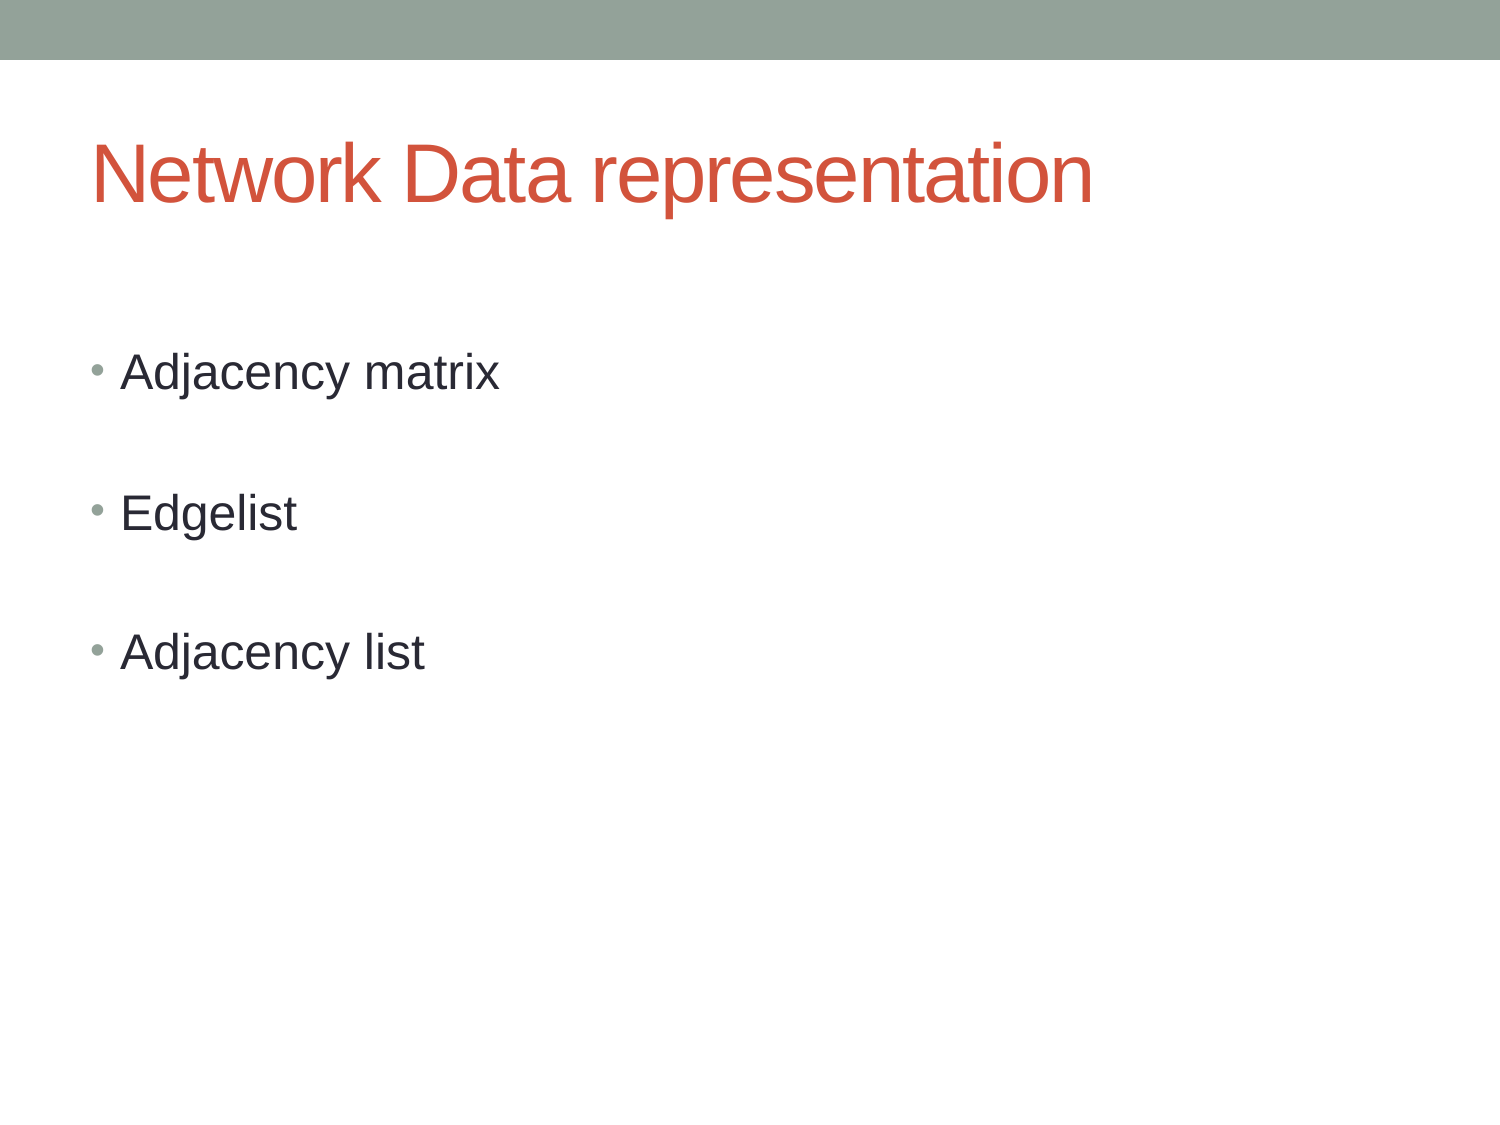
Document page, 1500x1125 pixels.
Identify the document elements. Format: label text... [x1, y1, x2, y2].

list Adjacency matrix Edgelist Adjacency list [75, 262, 1425, 1063]
title Network Data representation [75, 87, 1425, 250]
